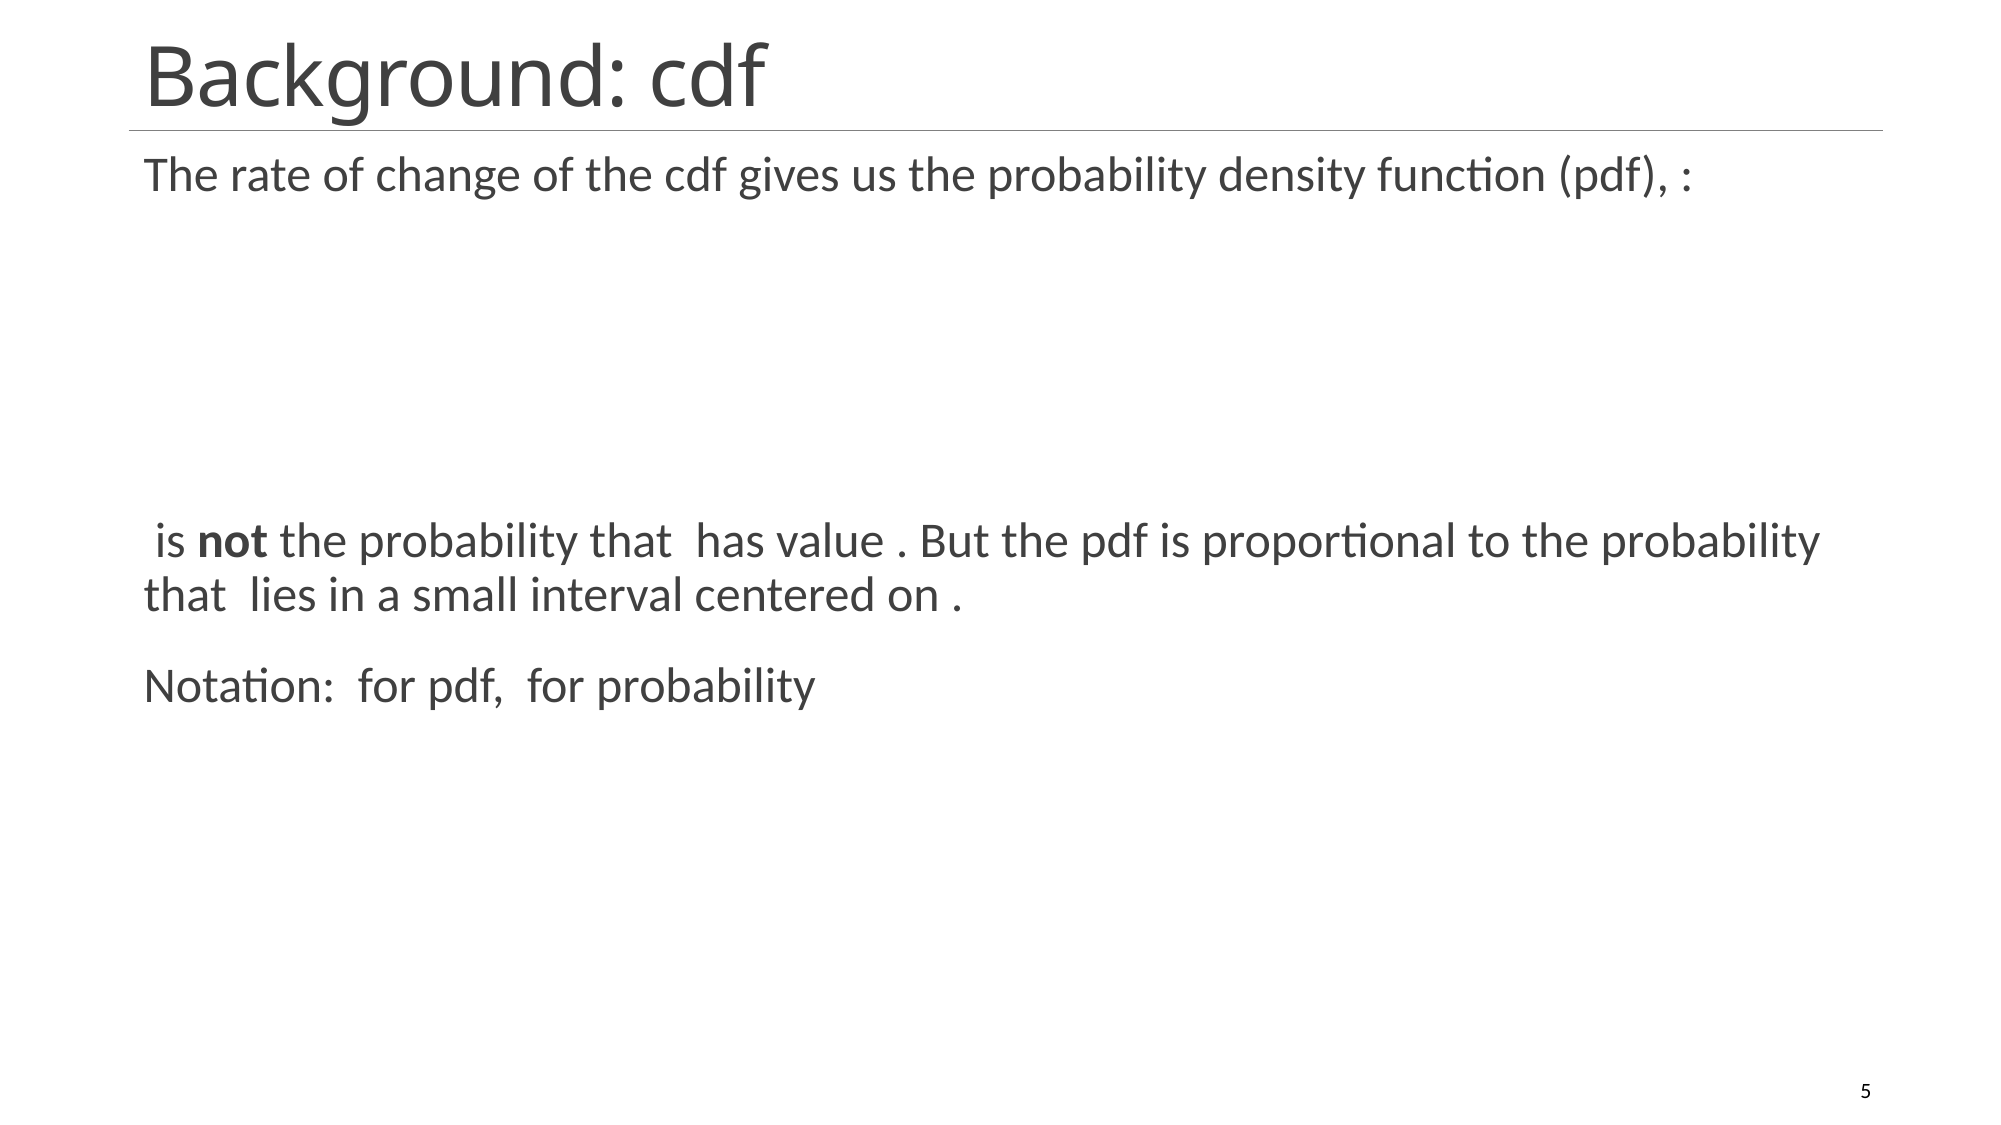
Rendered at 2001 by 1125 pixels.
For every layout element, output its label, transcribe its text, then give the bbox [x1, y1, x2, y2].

title Background: cdf [128, 19, 1883, 131]
slide_number 5 [1671, 1059, 1887, 1120]
